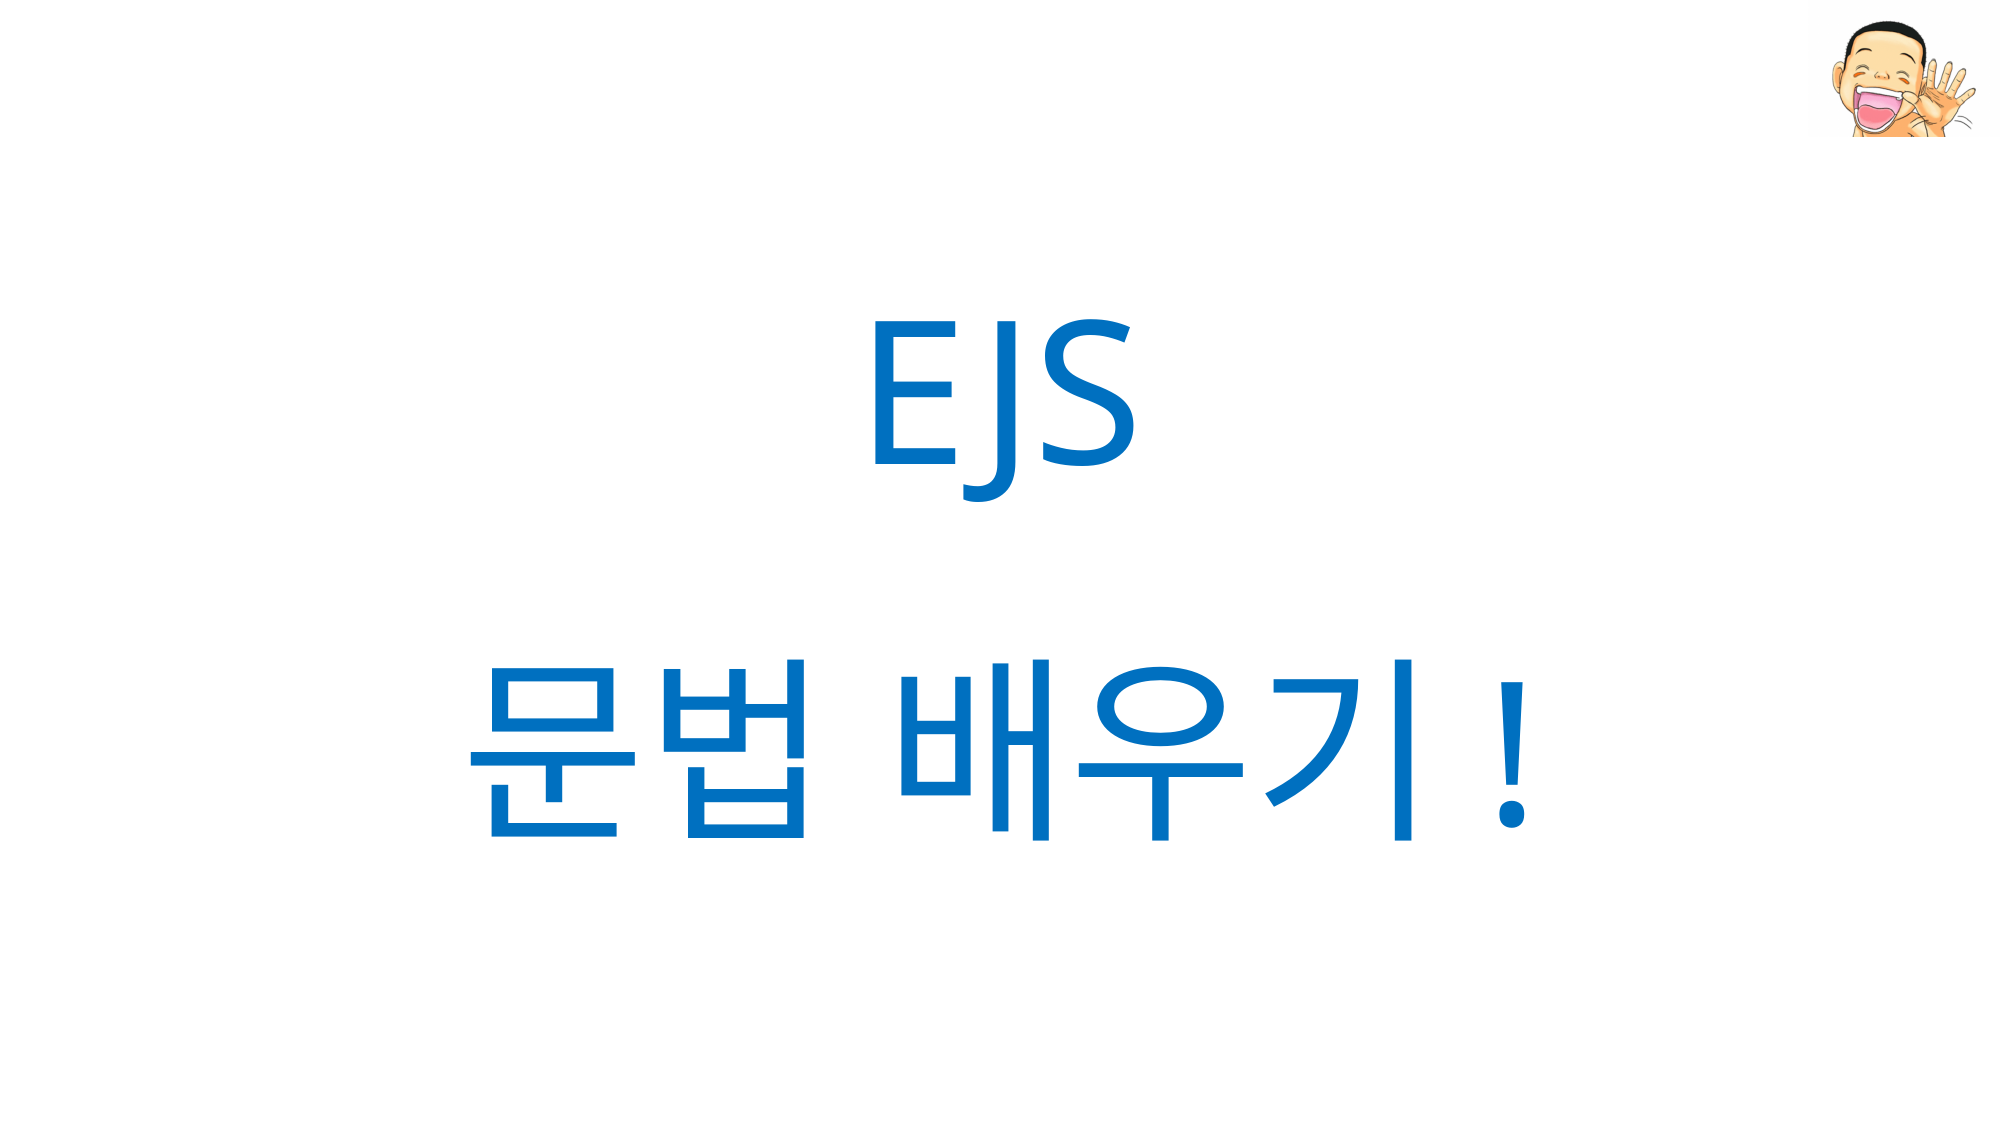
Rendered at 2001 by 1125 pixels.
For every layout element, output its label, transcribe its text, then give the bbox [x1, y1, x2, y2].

text_box EJS 문법 배우기! [0, 137, 2000, 873]
picture [1808, 0, 2000, 137]
